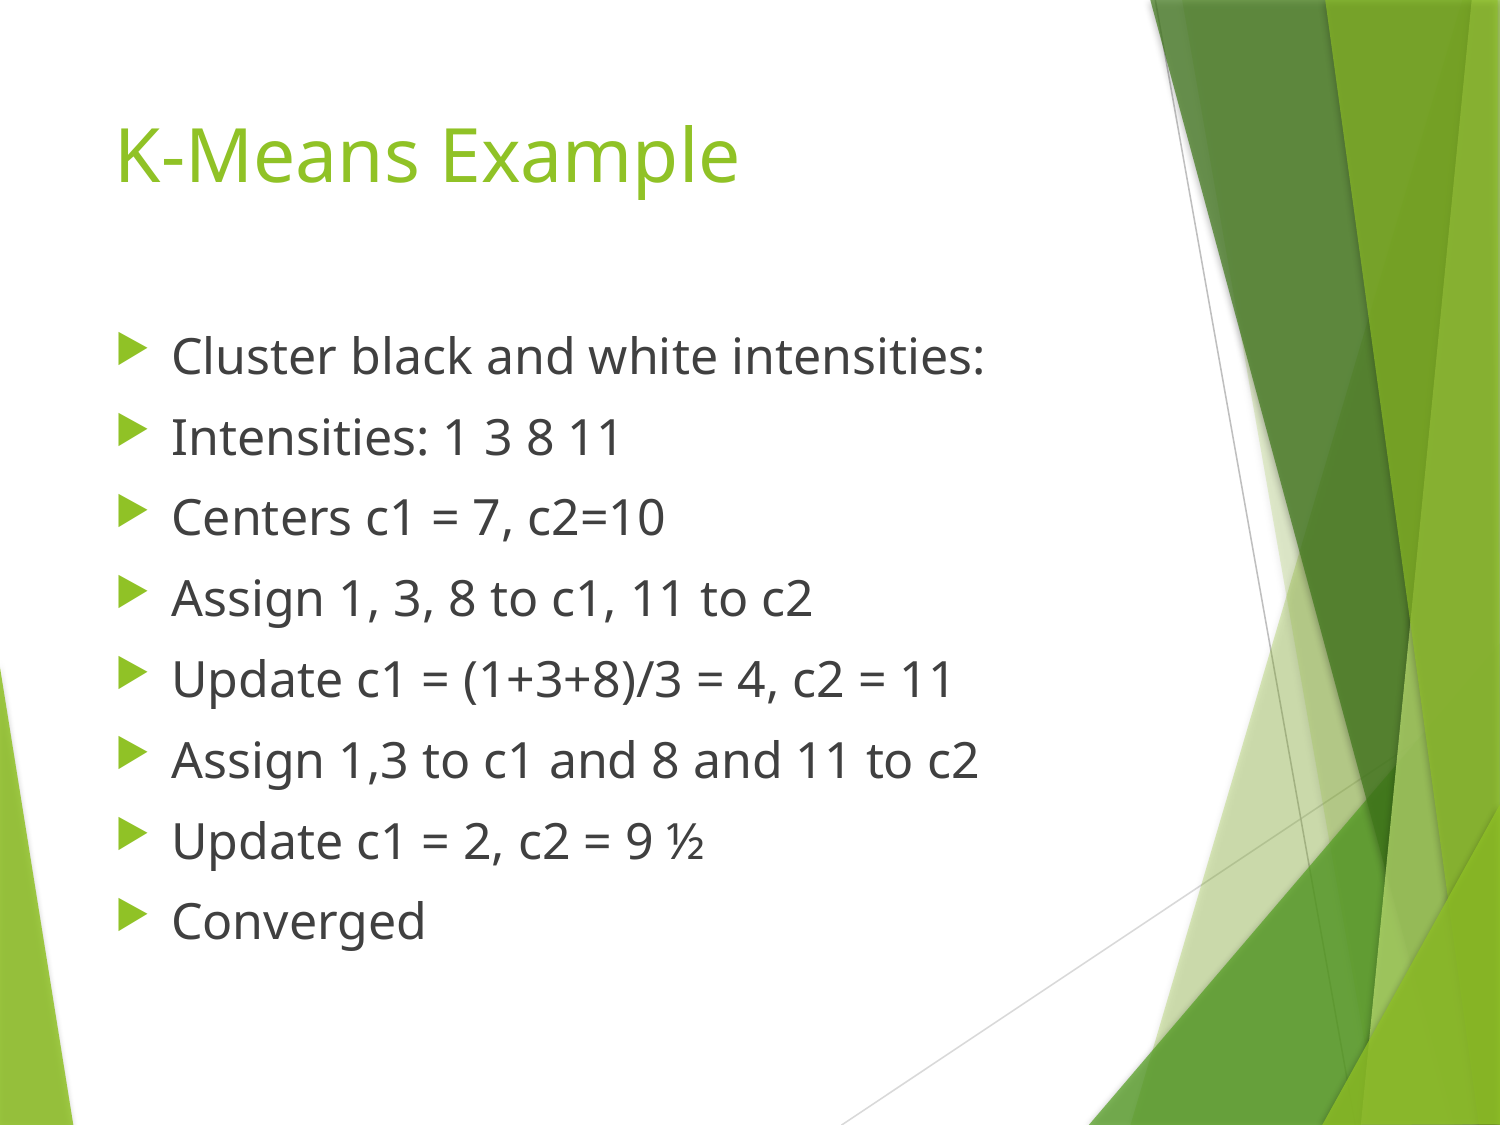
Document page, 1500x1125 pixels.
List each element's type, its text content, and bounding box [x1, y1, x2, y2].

list Cluster black and white intensities: Intensities: 1 3 8 11 Centers c1 = 7, c2=10 Assign 1, 3, 8 to c1, 11 to c2 Update c1 = (1+3+8)/3 = 4, c2 = 11 Assign 1,3 to c1 and 8 and 11 to c2 Update c1 = 2, c2 = 9 ½ Converged [99, 316, 1142, 954]
title K-Means Example [99, 99, 1142, 316]
